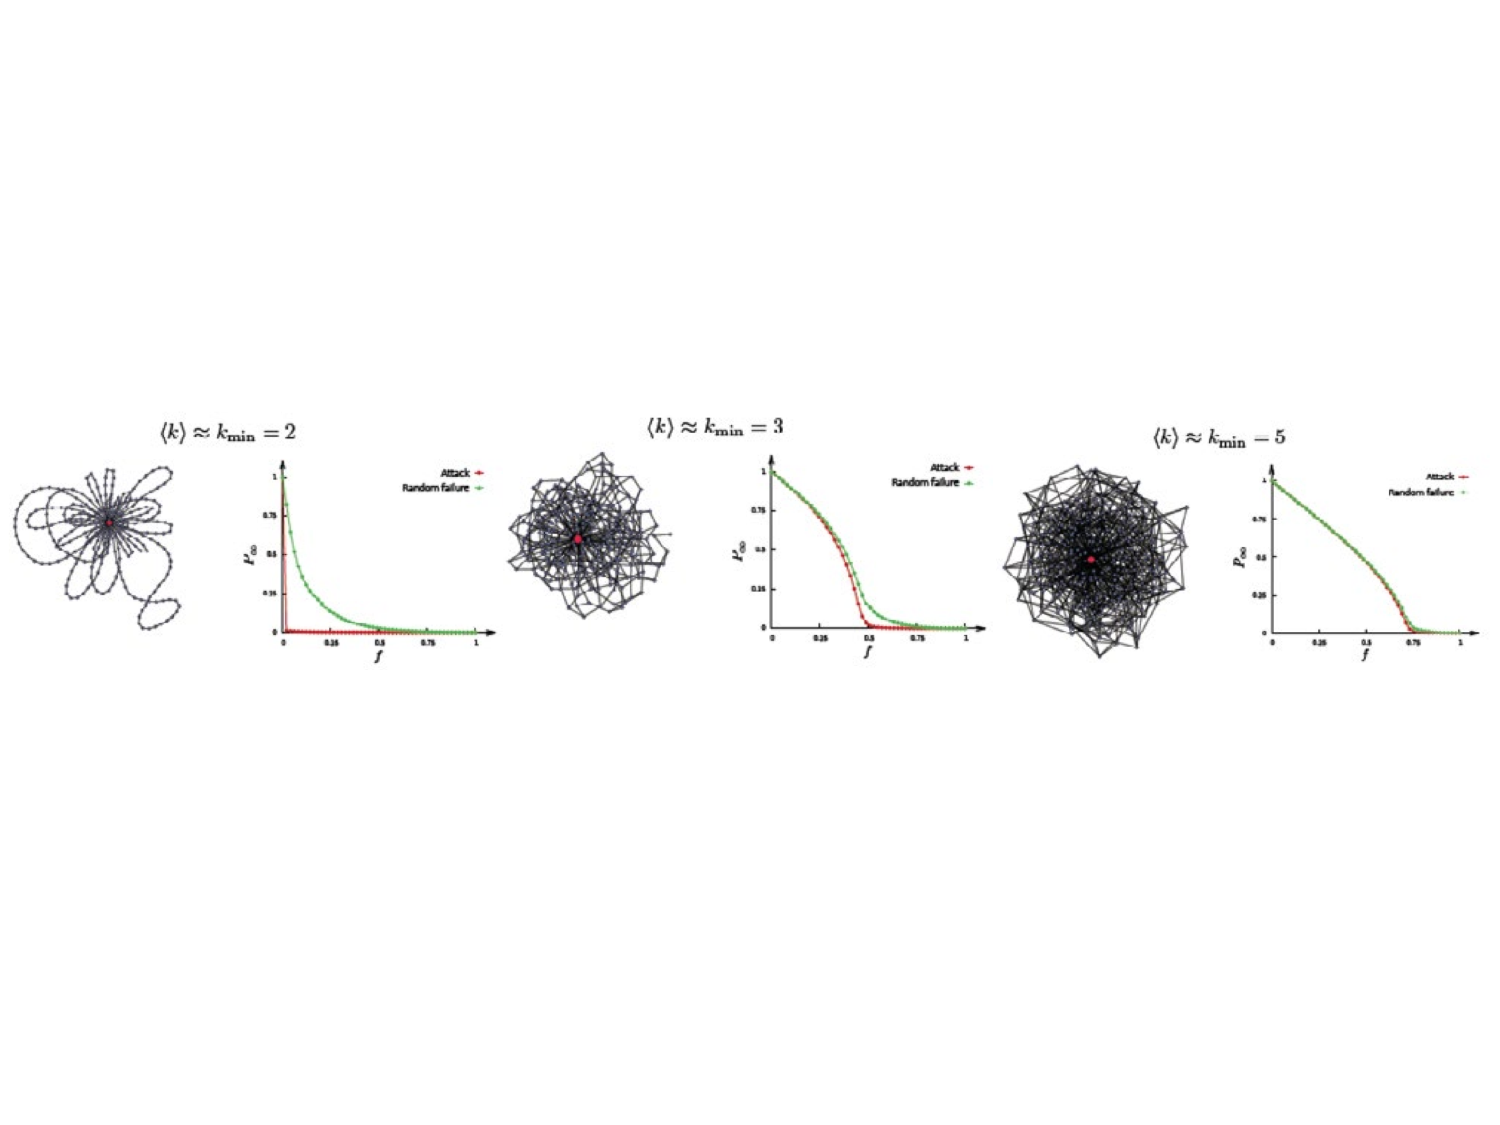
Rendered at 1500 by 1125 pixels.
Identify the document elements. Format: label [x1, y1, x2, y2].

picture [0, 410, 993, 670]
picture [996, 410, 1490, 670]
